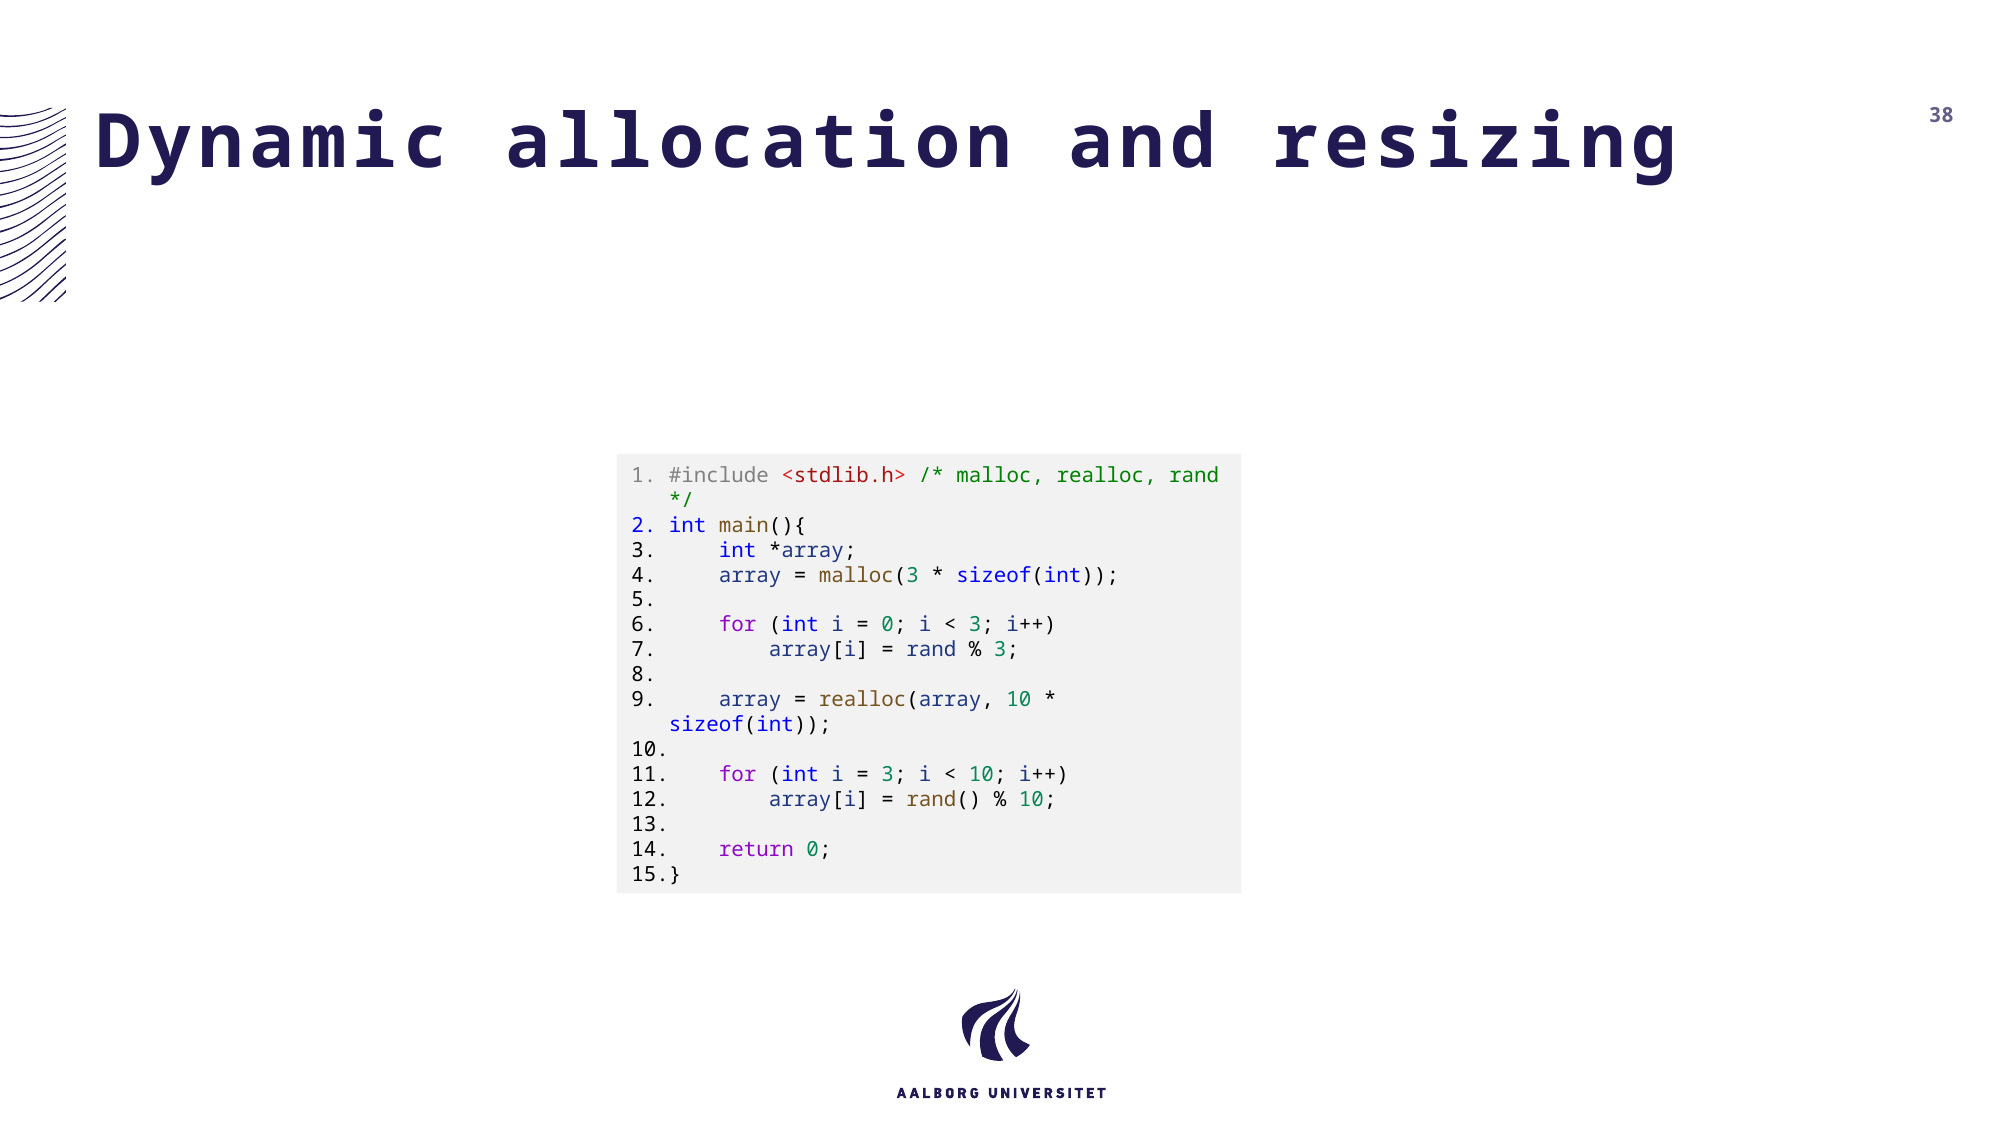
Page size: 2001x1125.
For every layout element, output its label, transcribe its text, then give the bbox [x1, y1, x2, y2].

text_box #include <stdlib.h> /* malloc, realloc, rand */ int main(){ int *array; array = malloc(3 * sizeof(int)); for (int i = 0; i < 3; i++) array[i] = rand % 3; array = realloc(array, 10 * sizeof(int)); for (int i = 3; i < 10; i++) array[i] = rand() % 10; return 0; } [616, 453, 1242, 894]
title Dynamic allocation and resizing [96, 60, 1762, 303]
slide_number 38 [1860, 97, 1954, 135]
